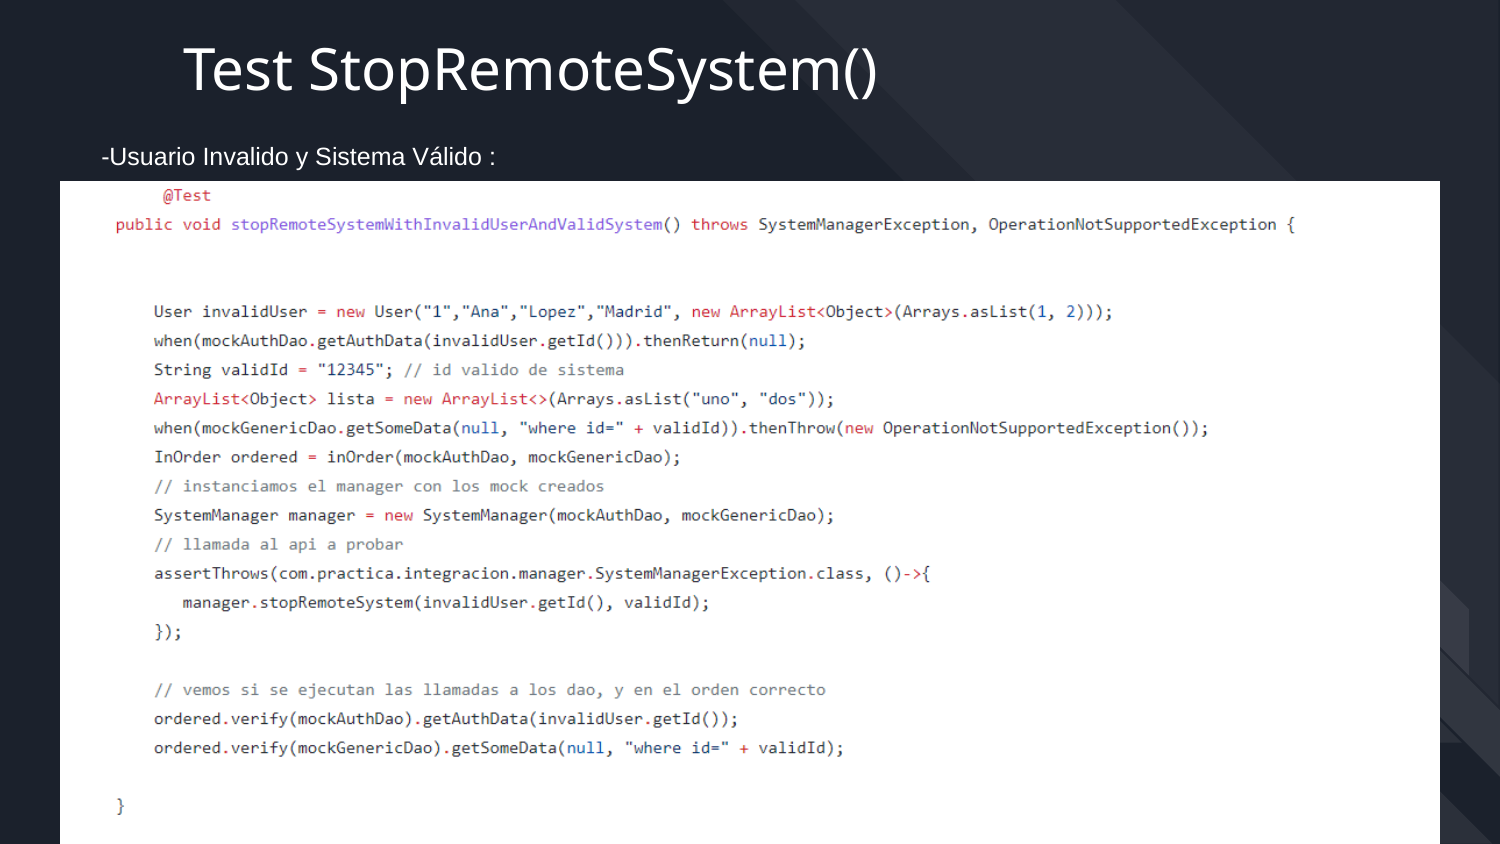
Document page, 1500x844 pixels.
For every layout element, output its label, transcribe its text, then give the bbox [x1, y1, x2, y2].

picture [60, 181, 1440, 844]
text_box -Usuario Invalido y Sistema Válido : [79, 121, 1283, 180]
title Test StopRemoteSystem() [168, 12, 1233, 121]
